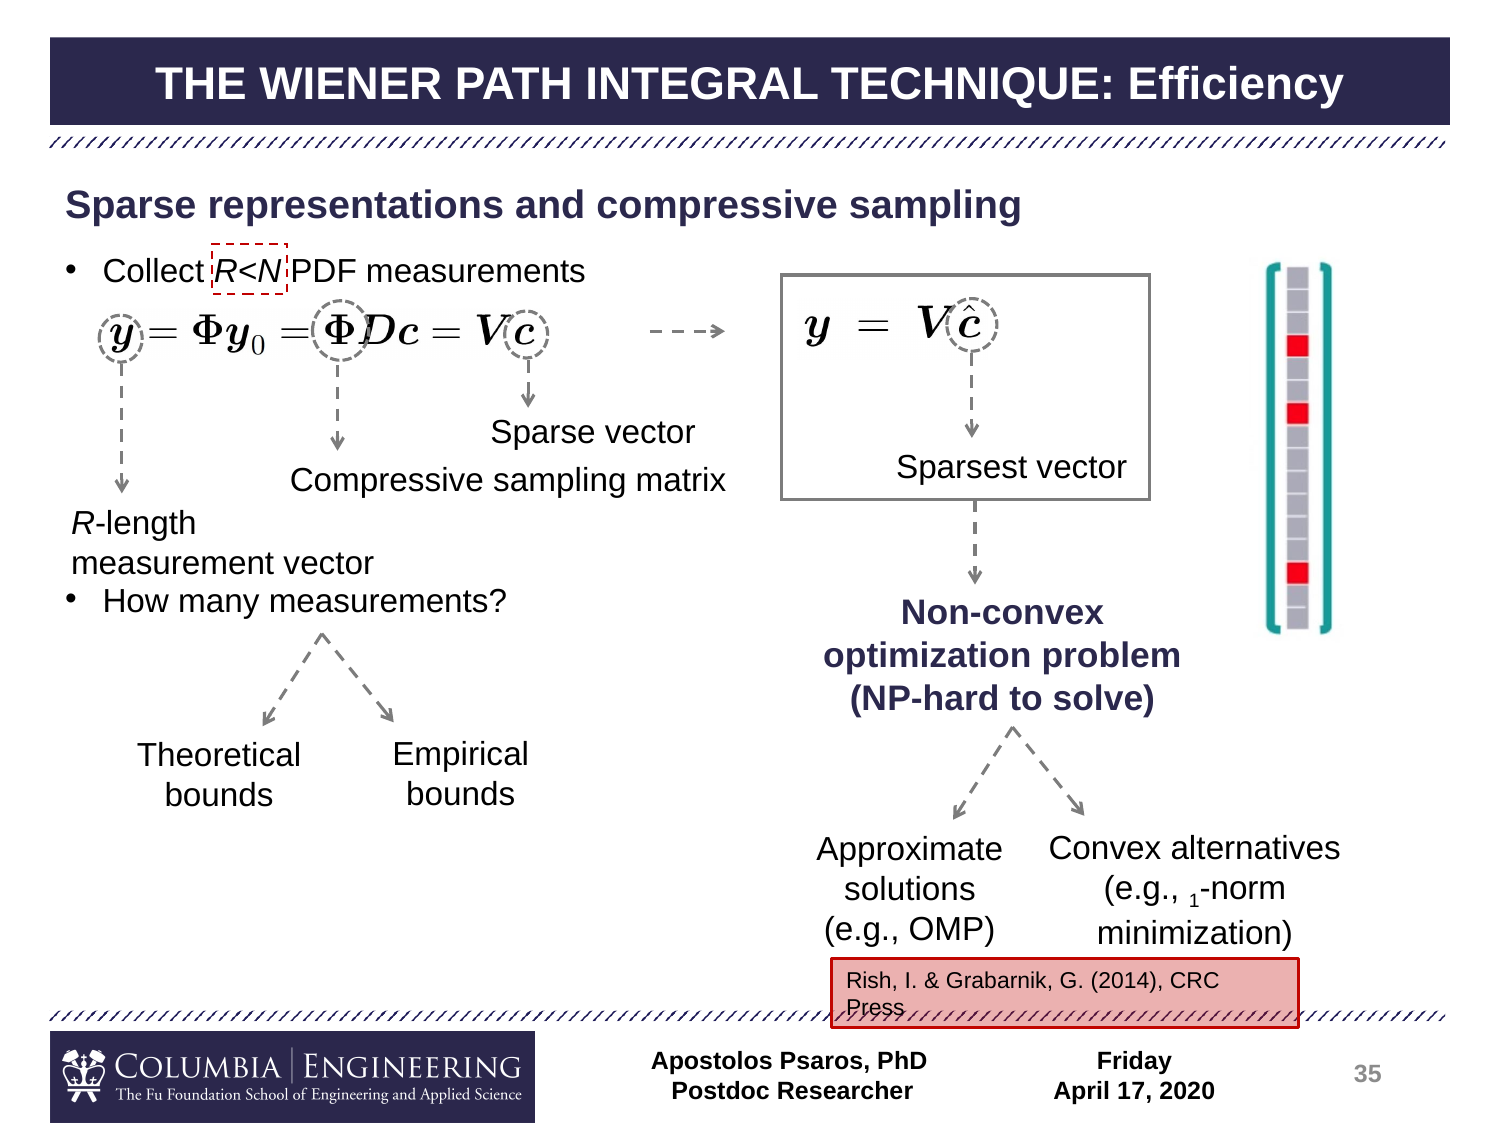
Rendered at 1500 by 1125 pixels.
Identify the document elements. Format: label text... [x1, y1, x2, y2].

text_box Empirical bounds [324, 724, 597, 820]
text_box [109, 360, 132, 364]
text_box Theoretical bounds [110, 726, 328, 821]
text_box R-length measurement vector [56, 493, 393, 589]
picture [797, 298, 988, 360]
picture [37, 1007, 1450, 1022]
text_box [321, 633, 394, 723]
text_box Rish, I. & Grabarnik, G. (2014), CRC Press [831, 1022, 1299, 1028]
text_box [953, 727, 1013, 820]
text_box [1012, 726, 1085, 816]
text_box Non-convex optimization problem (NP-hard to solve) [781, 582, 1224, 725]
text_box THE WIENER PATH INTEGRAL TECHNIQUE: Efficiency [50, 37, 1450, 125]
text_box Compressive sampling matrix [275, 450, 846, 506]
text_box Sparse vector [475, 403, 719, 458]
text_box [541, 316, 549, 352]
text_box Sparsest vector [1151, 437, 1157, 493]
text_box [262, 633, 322, 727]
picture [1249, 253, 1350, 648]
slide_number 34 [1059, 1042, 1397, 1103]
picture [106, 308, 541, 360]
picture [50, 1031, 535, 1123]
text_box [98, 320, 106, 358]
text_box Sparse representations and compressive sampling Collect R<N PDF measurements How many measurements? [49, 181, 1450, 975]
picture [37, 133, 1450, 149]
text_box Approximate solutions (e.g., OMP) [801, 819, 1019, 955]
text_box [780, 274, 1151, 501]
text_box Rish, I. & Grabarnik, G. (2014), CRC Press [831, 958, 1299, 1007]
text_box [321, 299, 361, 308]
text_box [211, 243, 288, 295]
